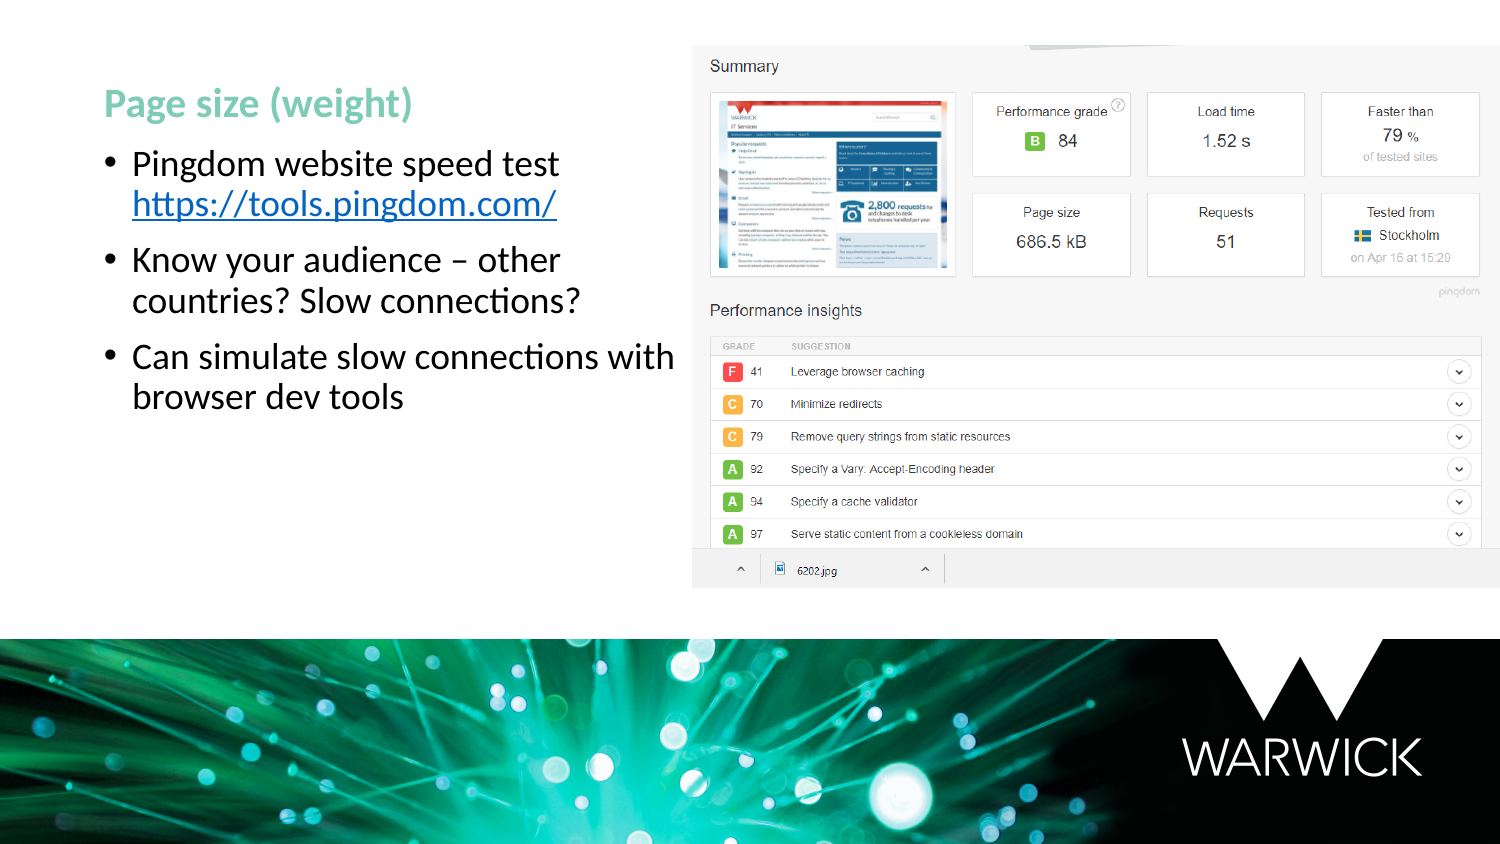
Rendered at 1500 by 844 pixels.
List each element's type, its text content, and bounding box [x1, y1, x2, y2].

list Page size (weight) [89, 74, 692, 136]
picture [0, 0, 1500, 844]
text_box Pingdom website speed test https://tools.pingdom.com/ Know your audience – other countries? Slow connections? Can simulate slow connections with browser dev tools [89, 136, 701, 618]
